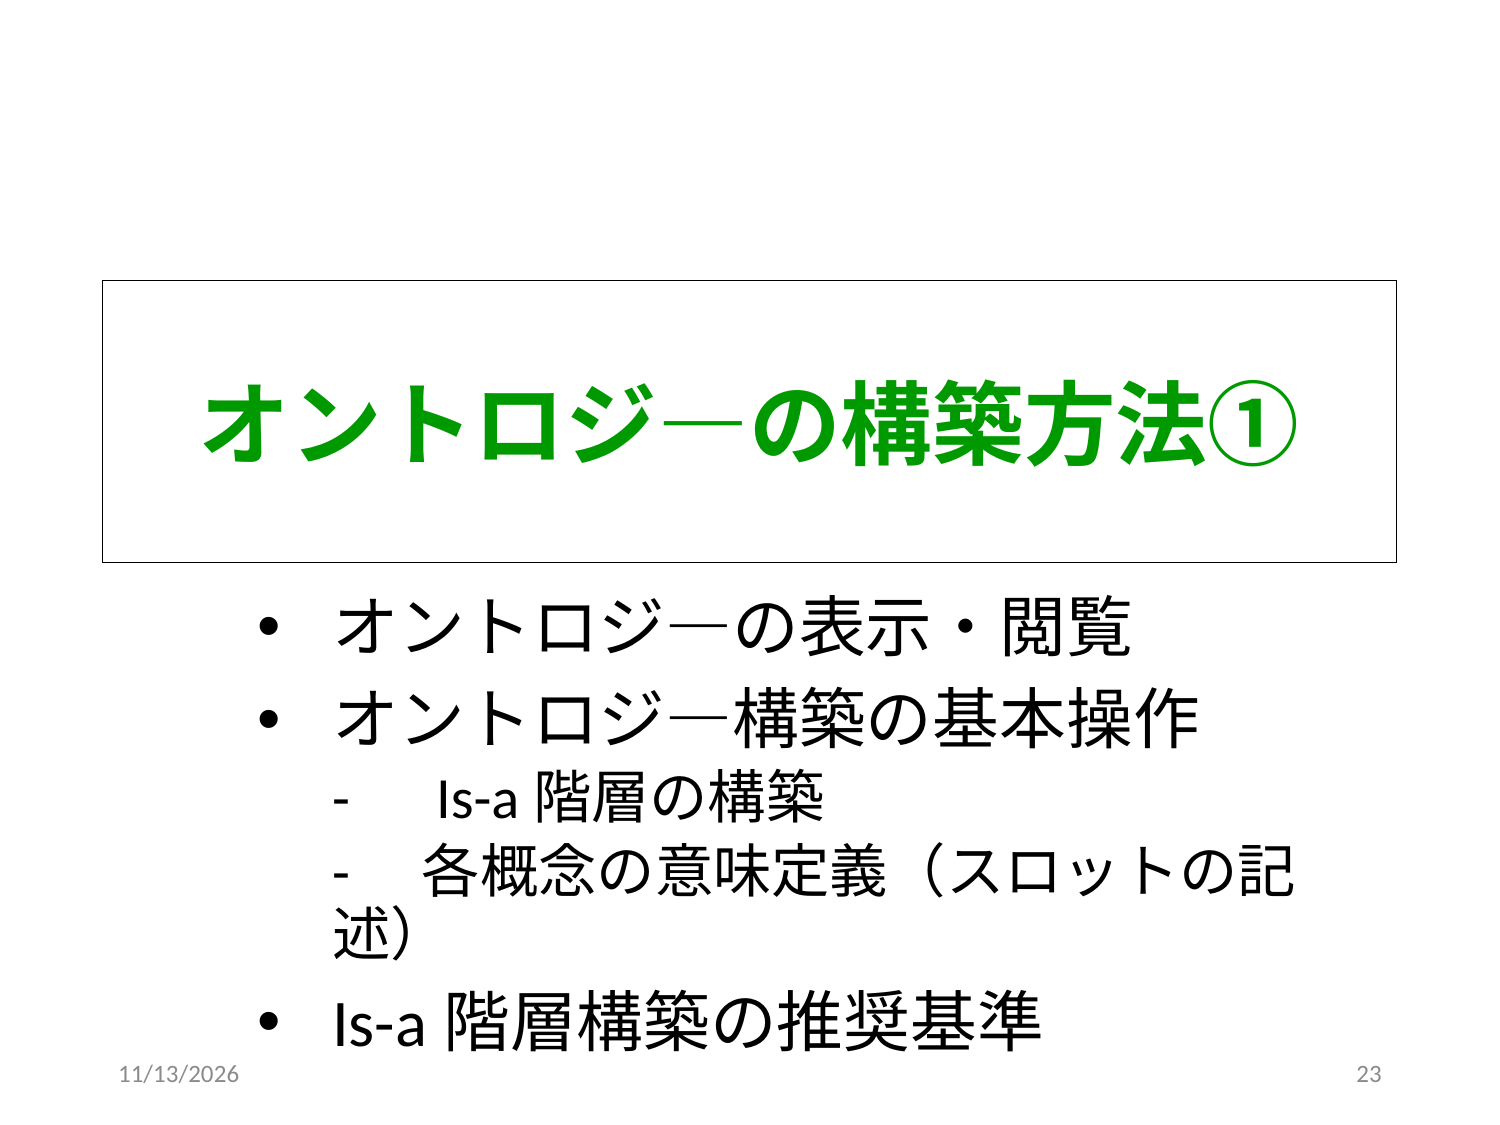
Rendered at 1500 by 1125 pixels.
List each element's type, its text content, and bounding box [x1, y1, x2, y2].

list オントロジ―の表示・閲覧 オントロジ―構築の基本操作 - Is-a階層の構築 - 各概念の意味定義（スロットの記述） Is-a階層構築の推奨基準 [242, 586, 1397, 999]
title オントロジ―の構築方法① [102, 280, 1397, 563]
slide_number 23 [1059, 1042, 1397, 1103]
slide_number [103, 1042, 441, 1103]
